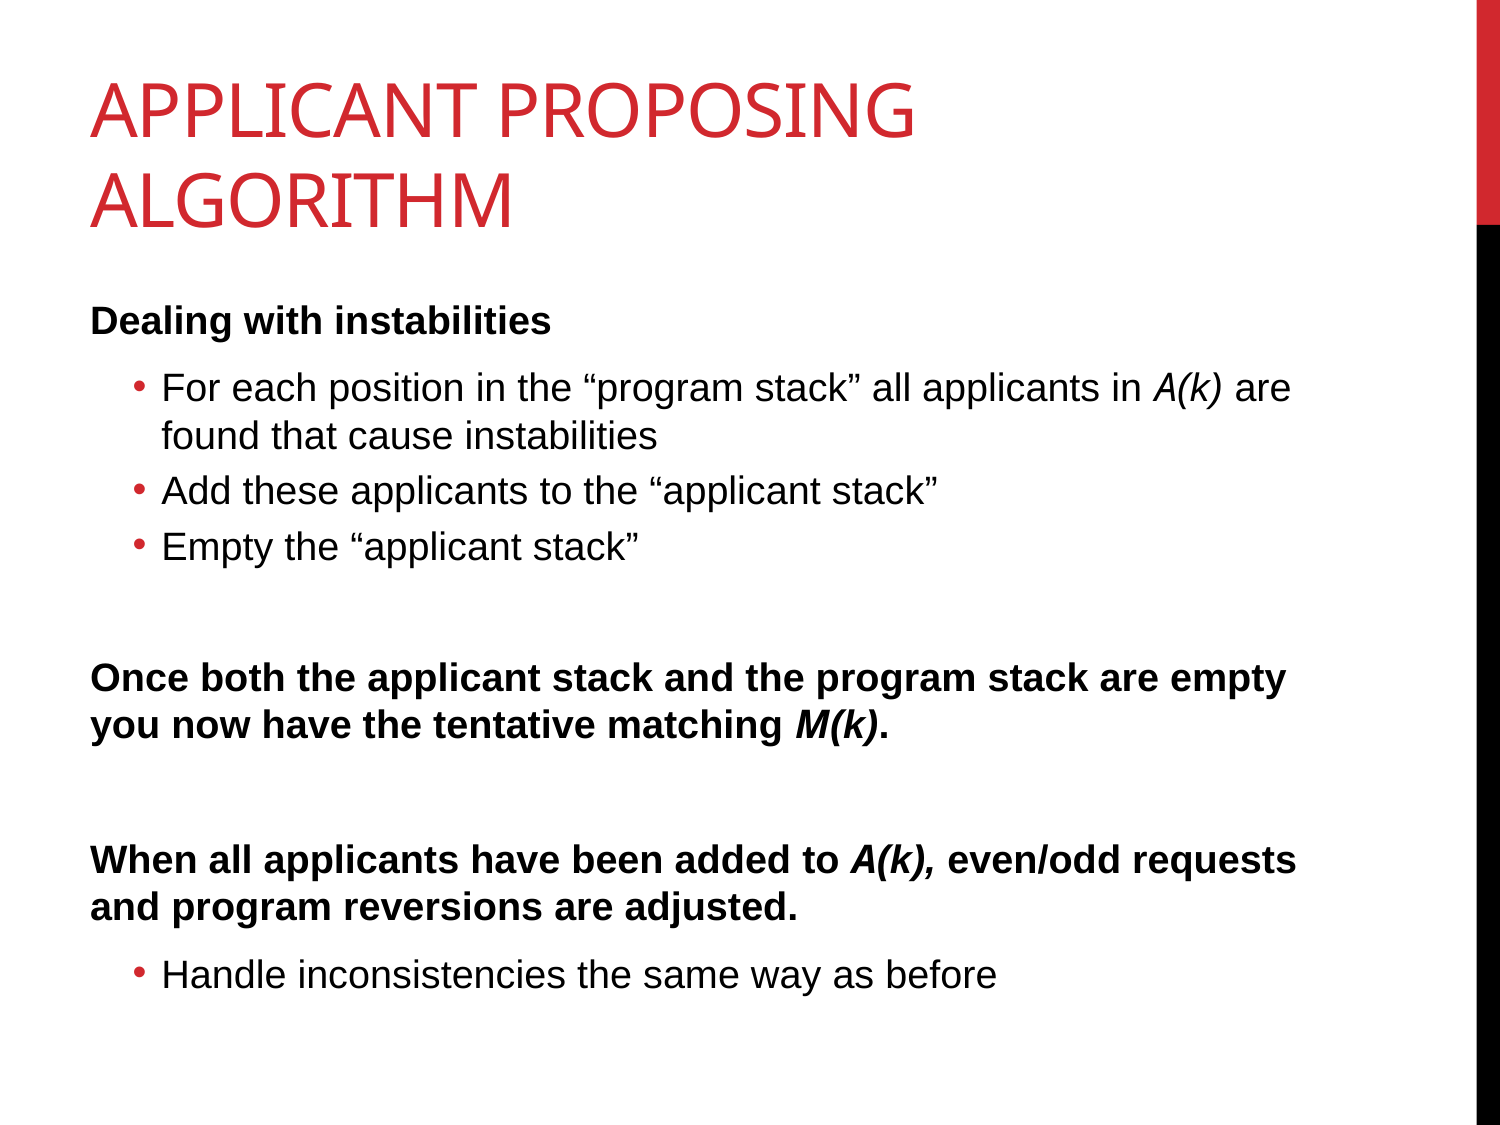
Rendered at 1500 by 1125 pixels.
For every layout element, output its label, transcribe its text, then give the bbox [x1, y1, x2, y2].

list Dealing with instabilities For each position in the “program stack” all applicants in A(k) are found that cause instabilities Add these applicants to the “applicant stack” Empty the “applicant stack” Once both the applicant stack and the program stack are empty you now have the tentative matching M(k). When all applicants have been added to A(k), even/odd requests and program reversions are adjusted. Handle inconsistencies the same way as before [75, 287, 1325, 1005]
title Applicant Proposing Algorithm [75, 25, 1025, 250]
